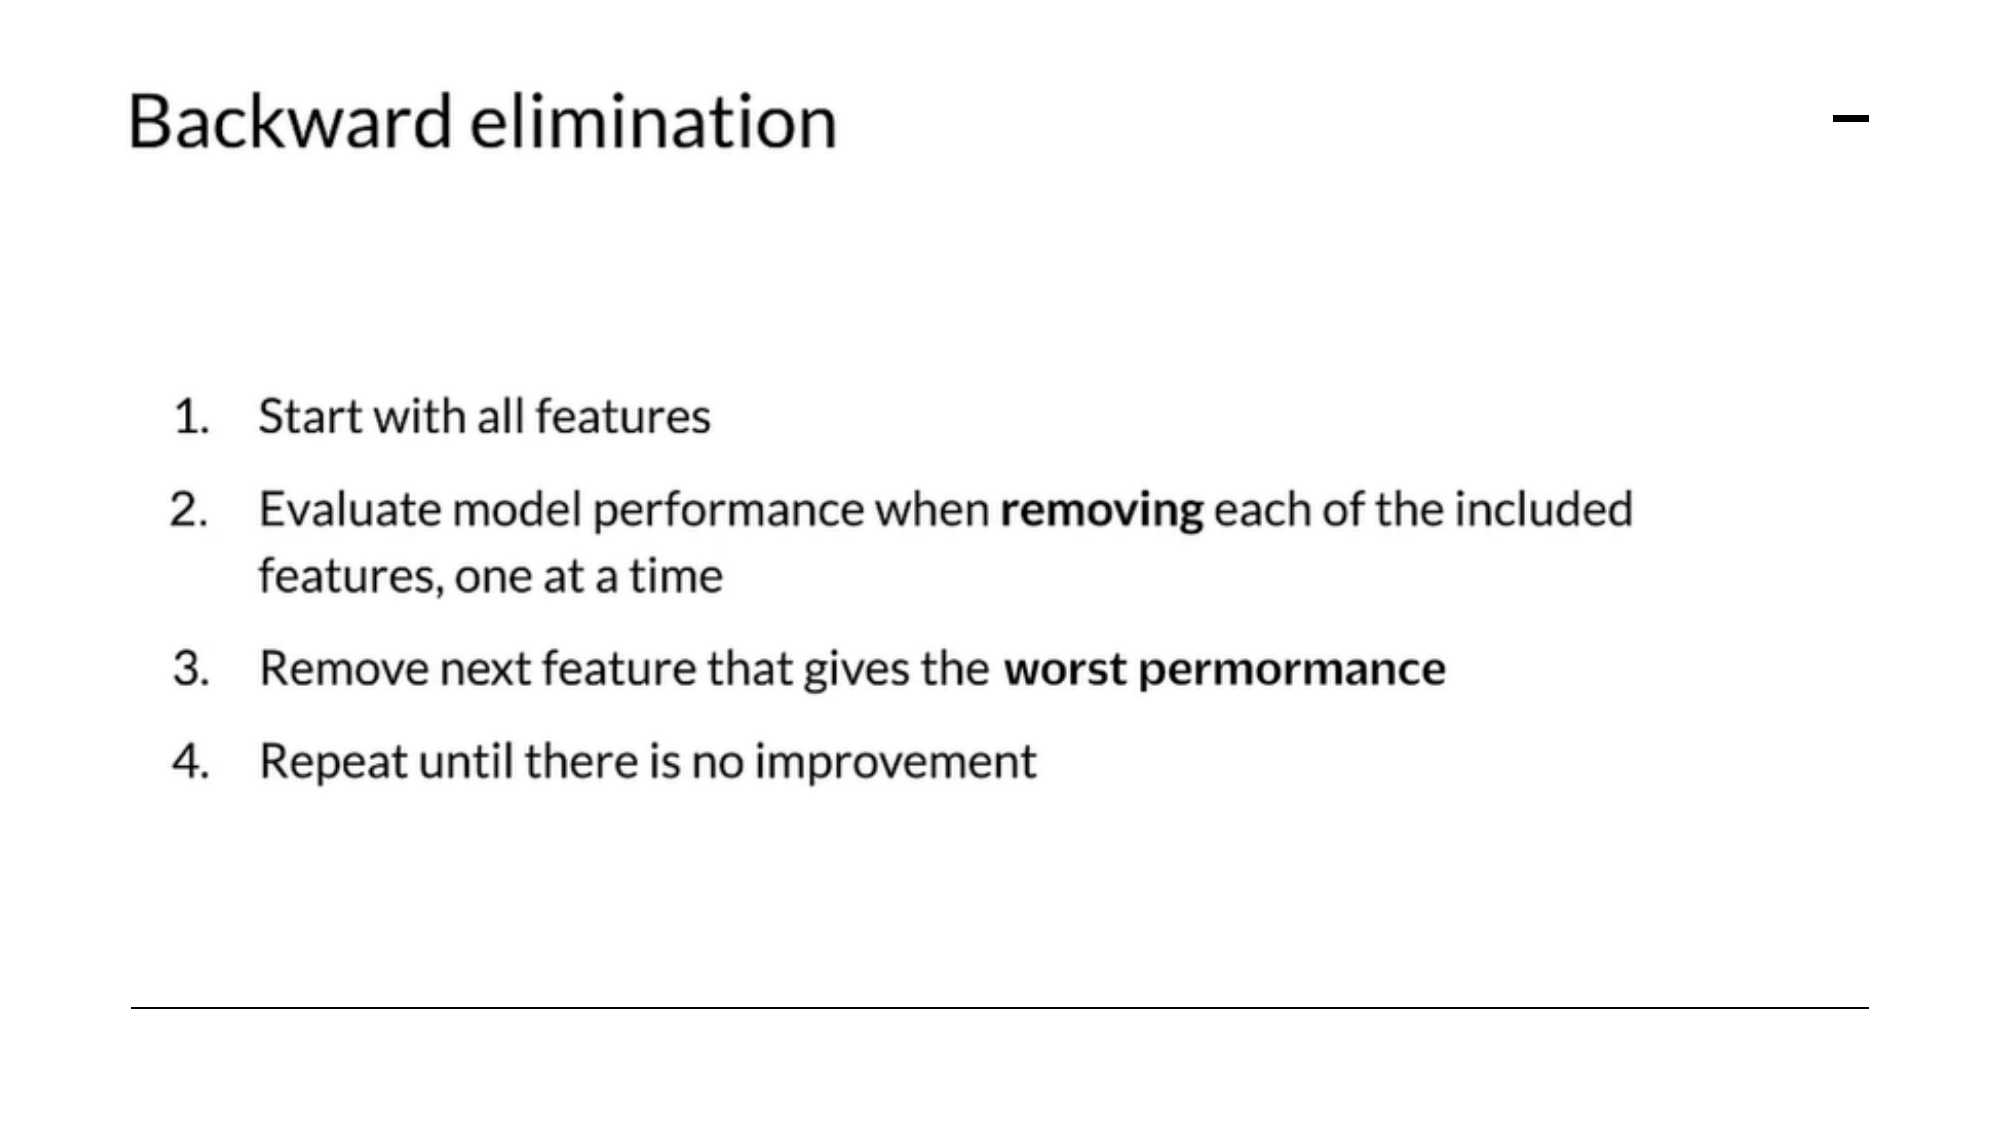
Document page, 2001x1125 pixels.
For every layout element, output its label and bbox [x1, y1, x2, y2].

picture [67, 49, 1833, 914]
